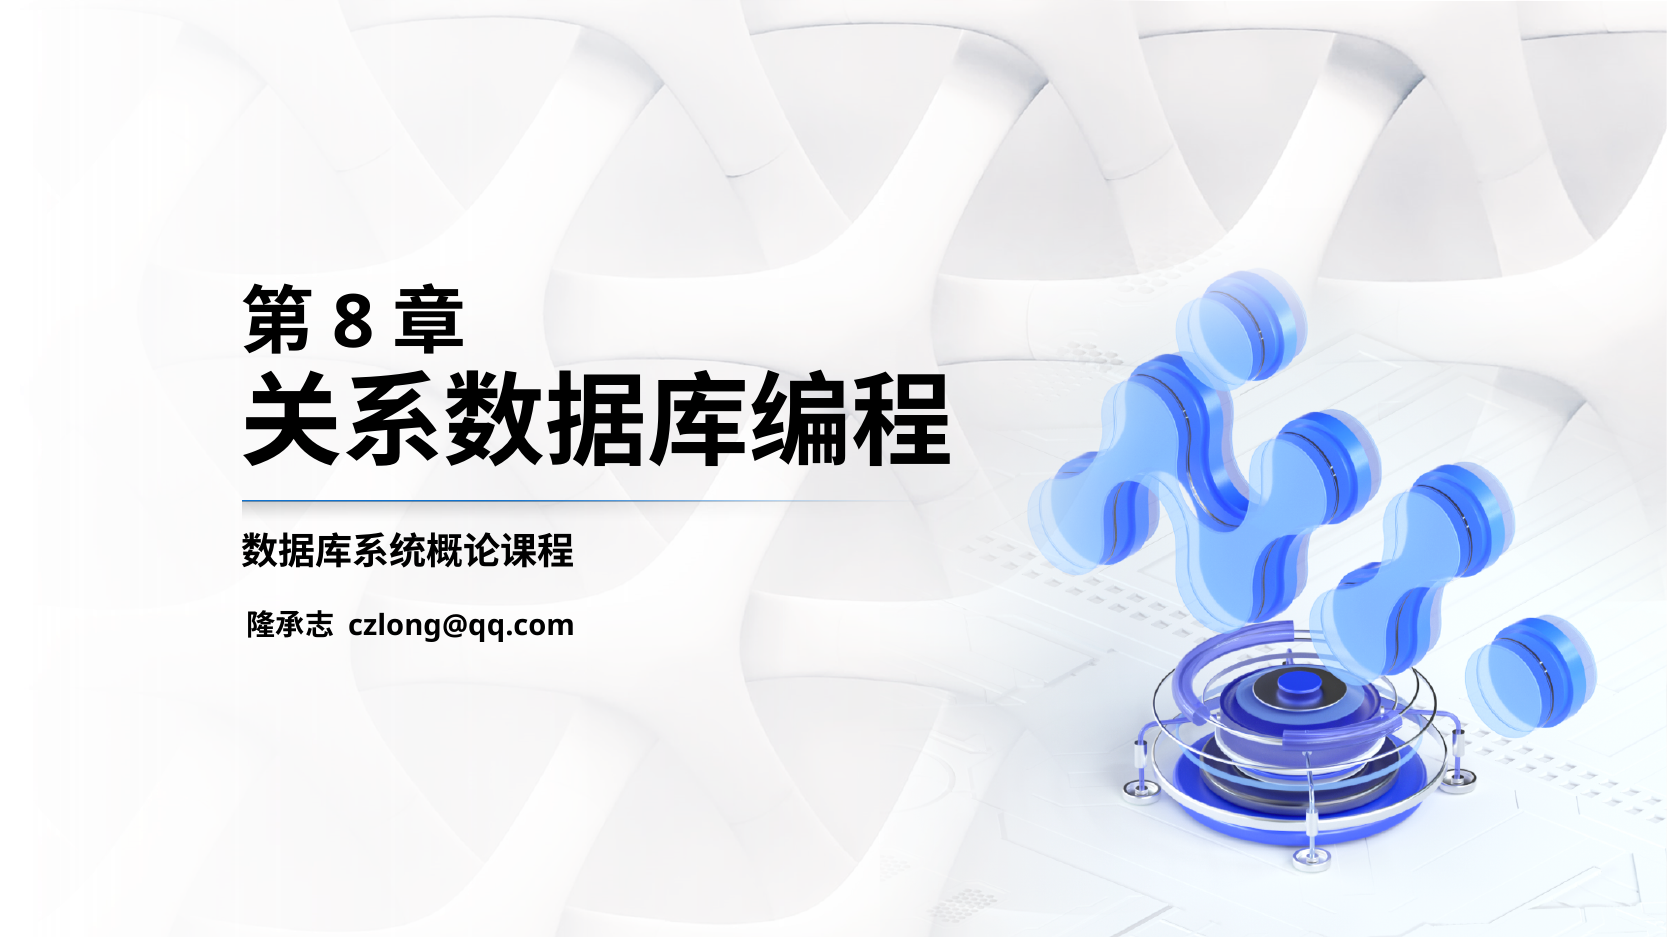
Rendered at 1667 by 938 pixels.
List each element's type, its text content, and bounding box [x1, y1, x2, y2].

text_box 第8章 关系数据库编程 [227, 240, 1082, 485]
picture [1, 0, 1667, 937]
